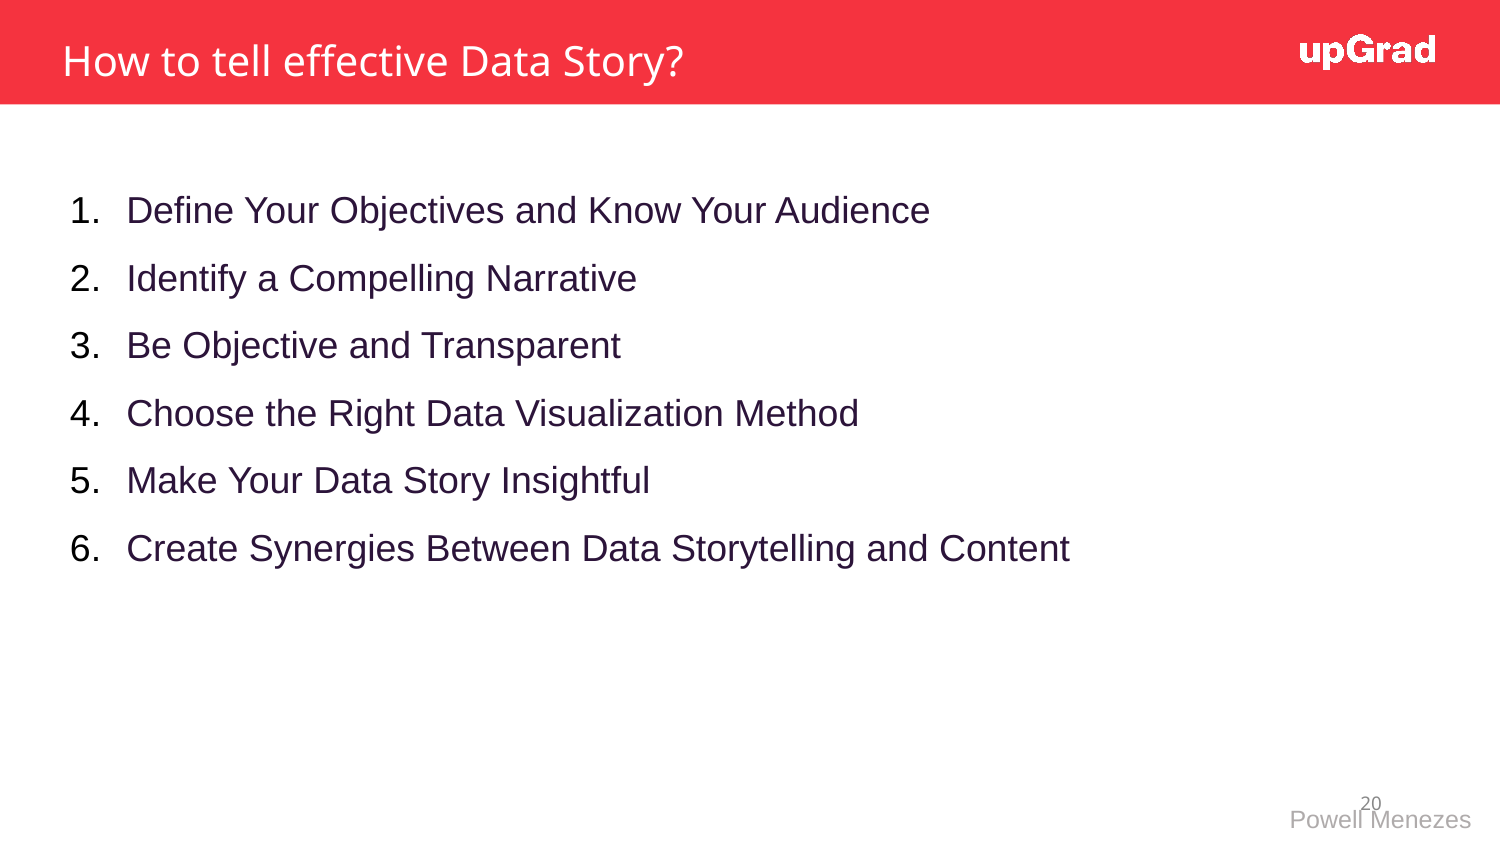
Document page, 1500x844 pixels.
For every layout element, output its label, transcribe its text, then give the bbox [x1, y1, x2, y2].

slide_number 20 [1059, 782, 1397, 827]
picture [1300, 34, 1435, 70]
text_box Define Your Objectives and Know Your Audience Identify a Compelling Narrative Be Objective and Transparent Choose the Right Data Visualization Method Make Your Data Story Insightful Create Synergies Between Data Storytelling and Content [55, 156, 1184, 577]
title How to tell effective Data Story? [44, 28, 893, 92]
text_box Powell Menezes [1274, 796, 1500, 842]
